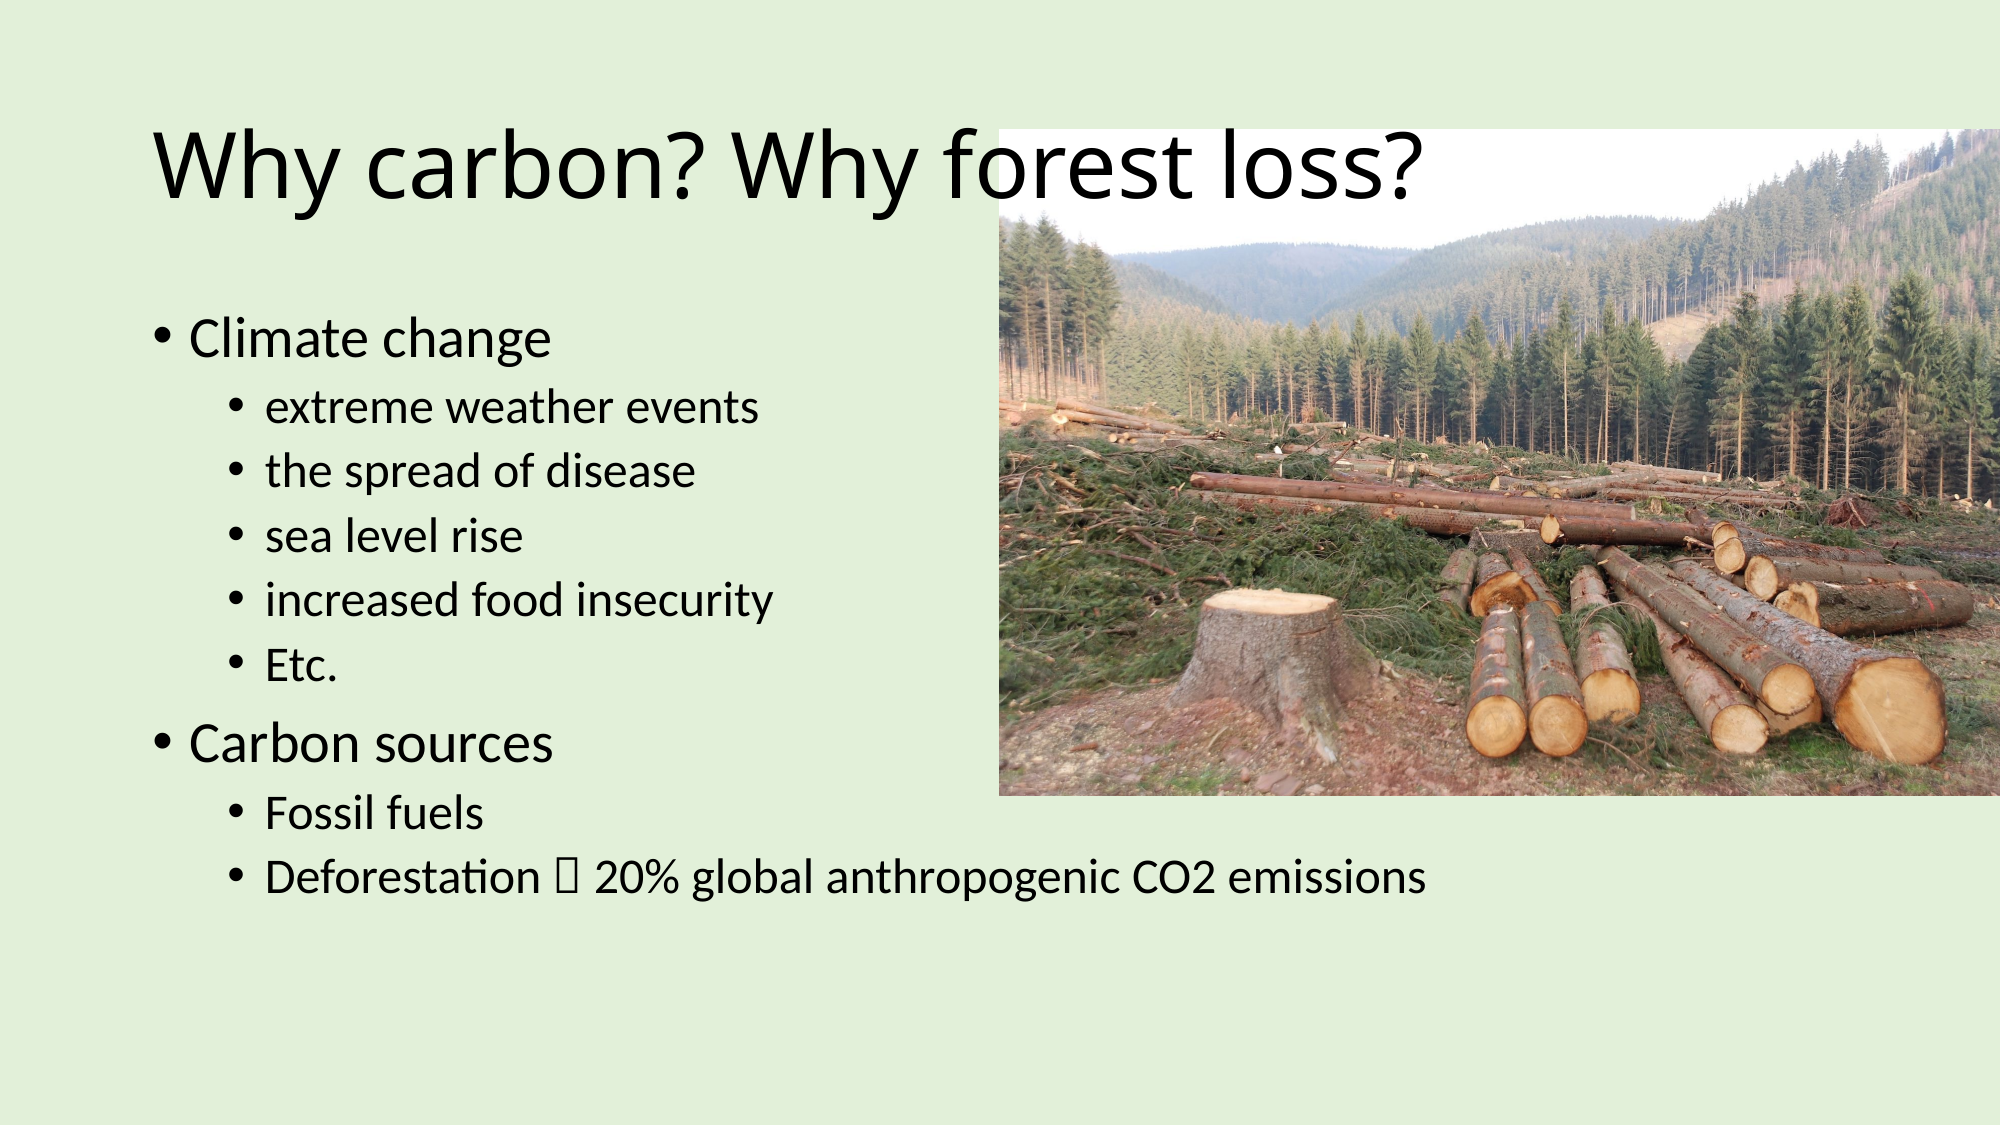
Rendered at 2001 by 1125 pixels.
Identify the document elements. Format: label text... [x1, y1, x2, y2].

title Why carbon? Why forest loss? [137, 59, 1863, 278]
picture [999, 129, 2000, 796]
list Climate change extreme weather events the spread of disease sea level rise increased food insecurity Etc. Carbon sources Fossil fuels Deforestation  20% global anthropogenic CO2 emissions [137, 299, 1863, 1014]
